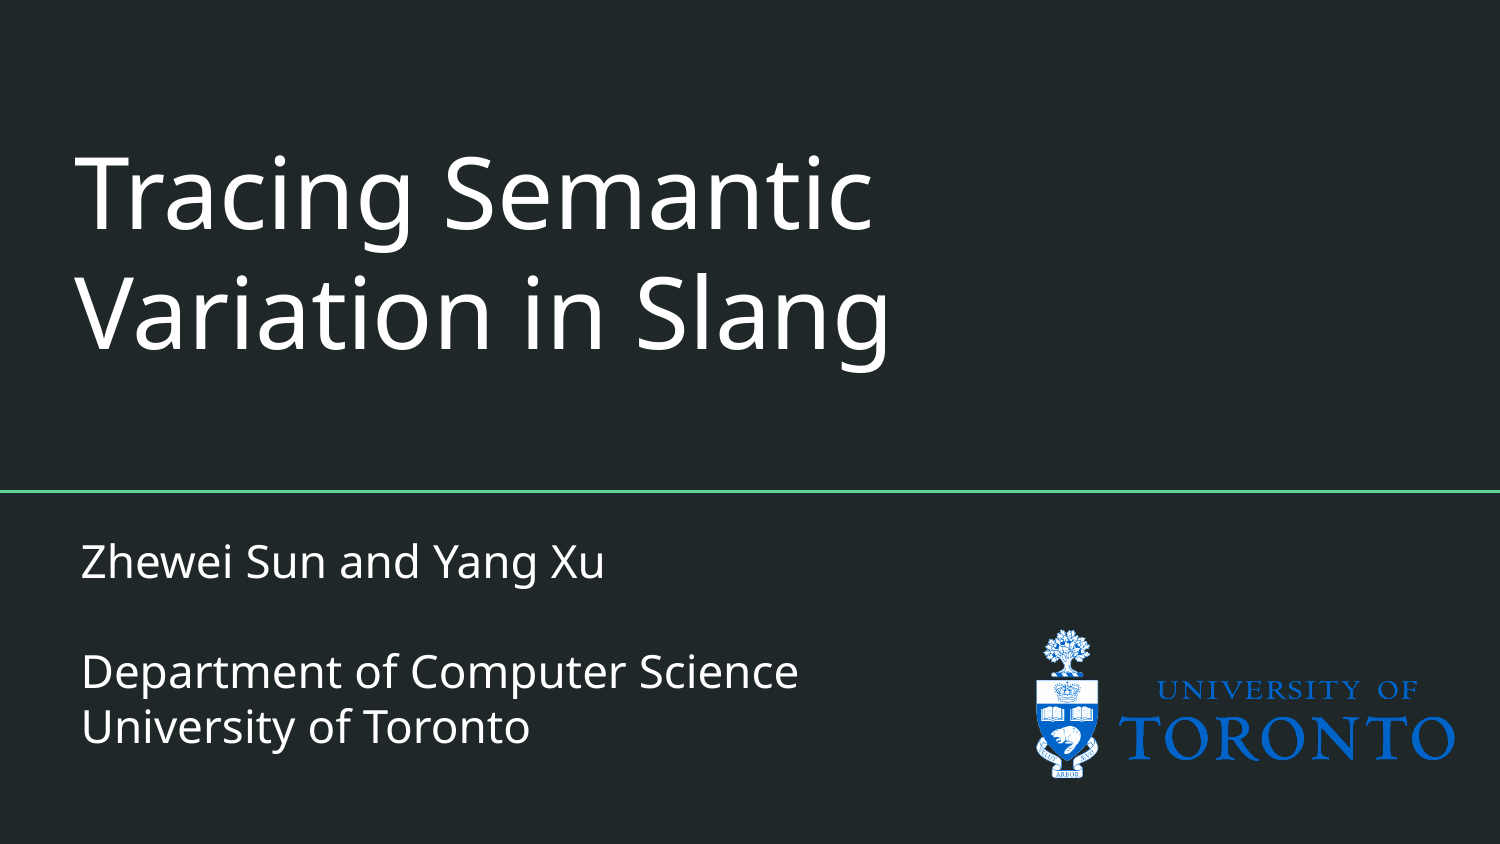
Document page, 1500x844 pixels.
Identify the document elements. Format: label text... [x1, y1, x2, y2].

picture [989, 584, 1500, 824]
subtitle Zhewei Sun and Yang Xu Department of Computer Science University of Toronto [65, 517, 1399, 813]
title Tracing Semantic Variation in Slang [59, 0, 1330, 385]
